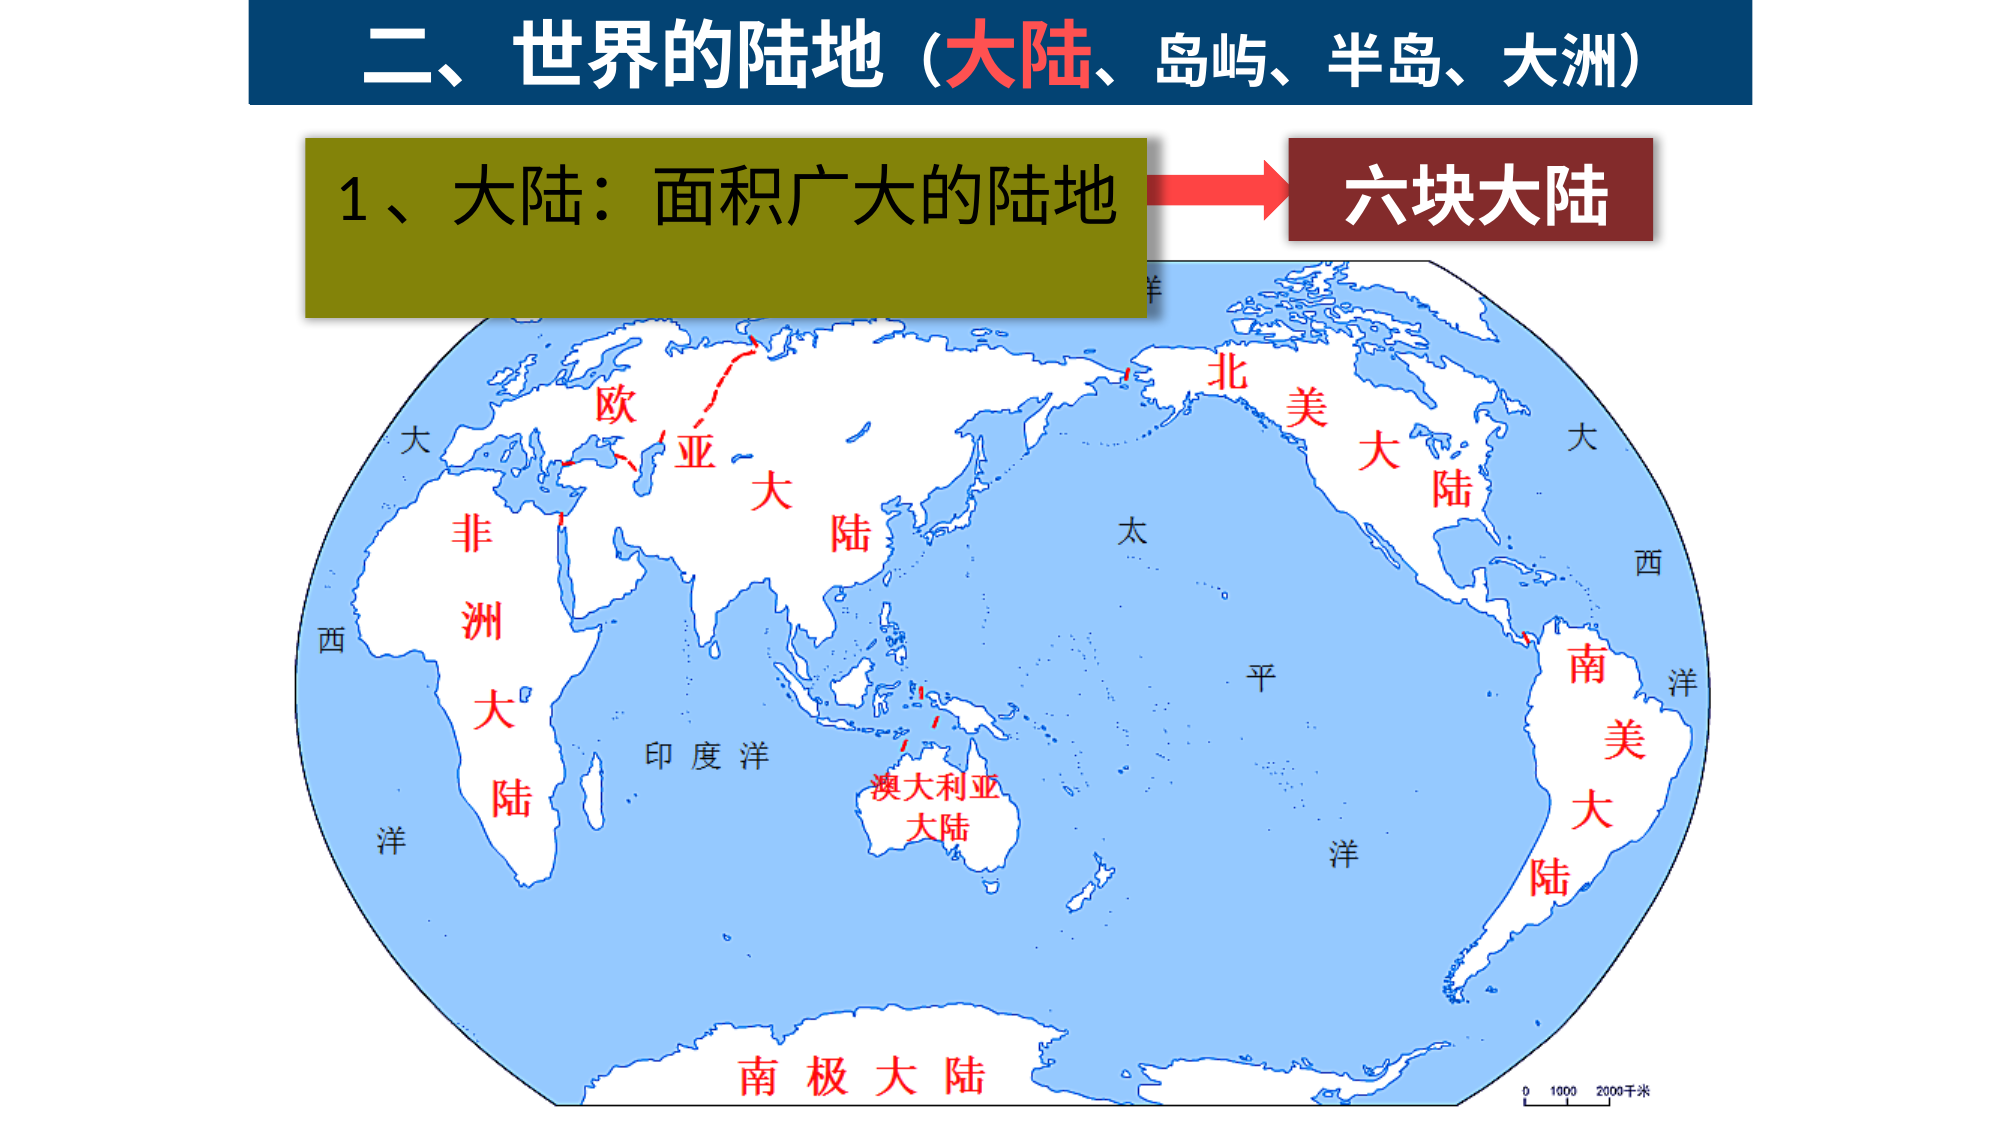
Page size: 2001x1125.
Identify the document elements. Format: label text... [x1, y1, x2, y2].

text_box 六块大陆 [1288, 138, 1654, 241]
picture [286, 255, 1714, 1111]
text_box 1、大陆：面积广大的陆地 [305, 138, 1147, 255]
text_box [1171, 157, 1280, 224]
text_box 二、世界的陆地（大陆、岛屿、半岛、大洲） [249, 0, 1753, 105]
